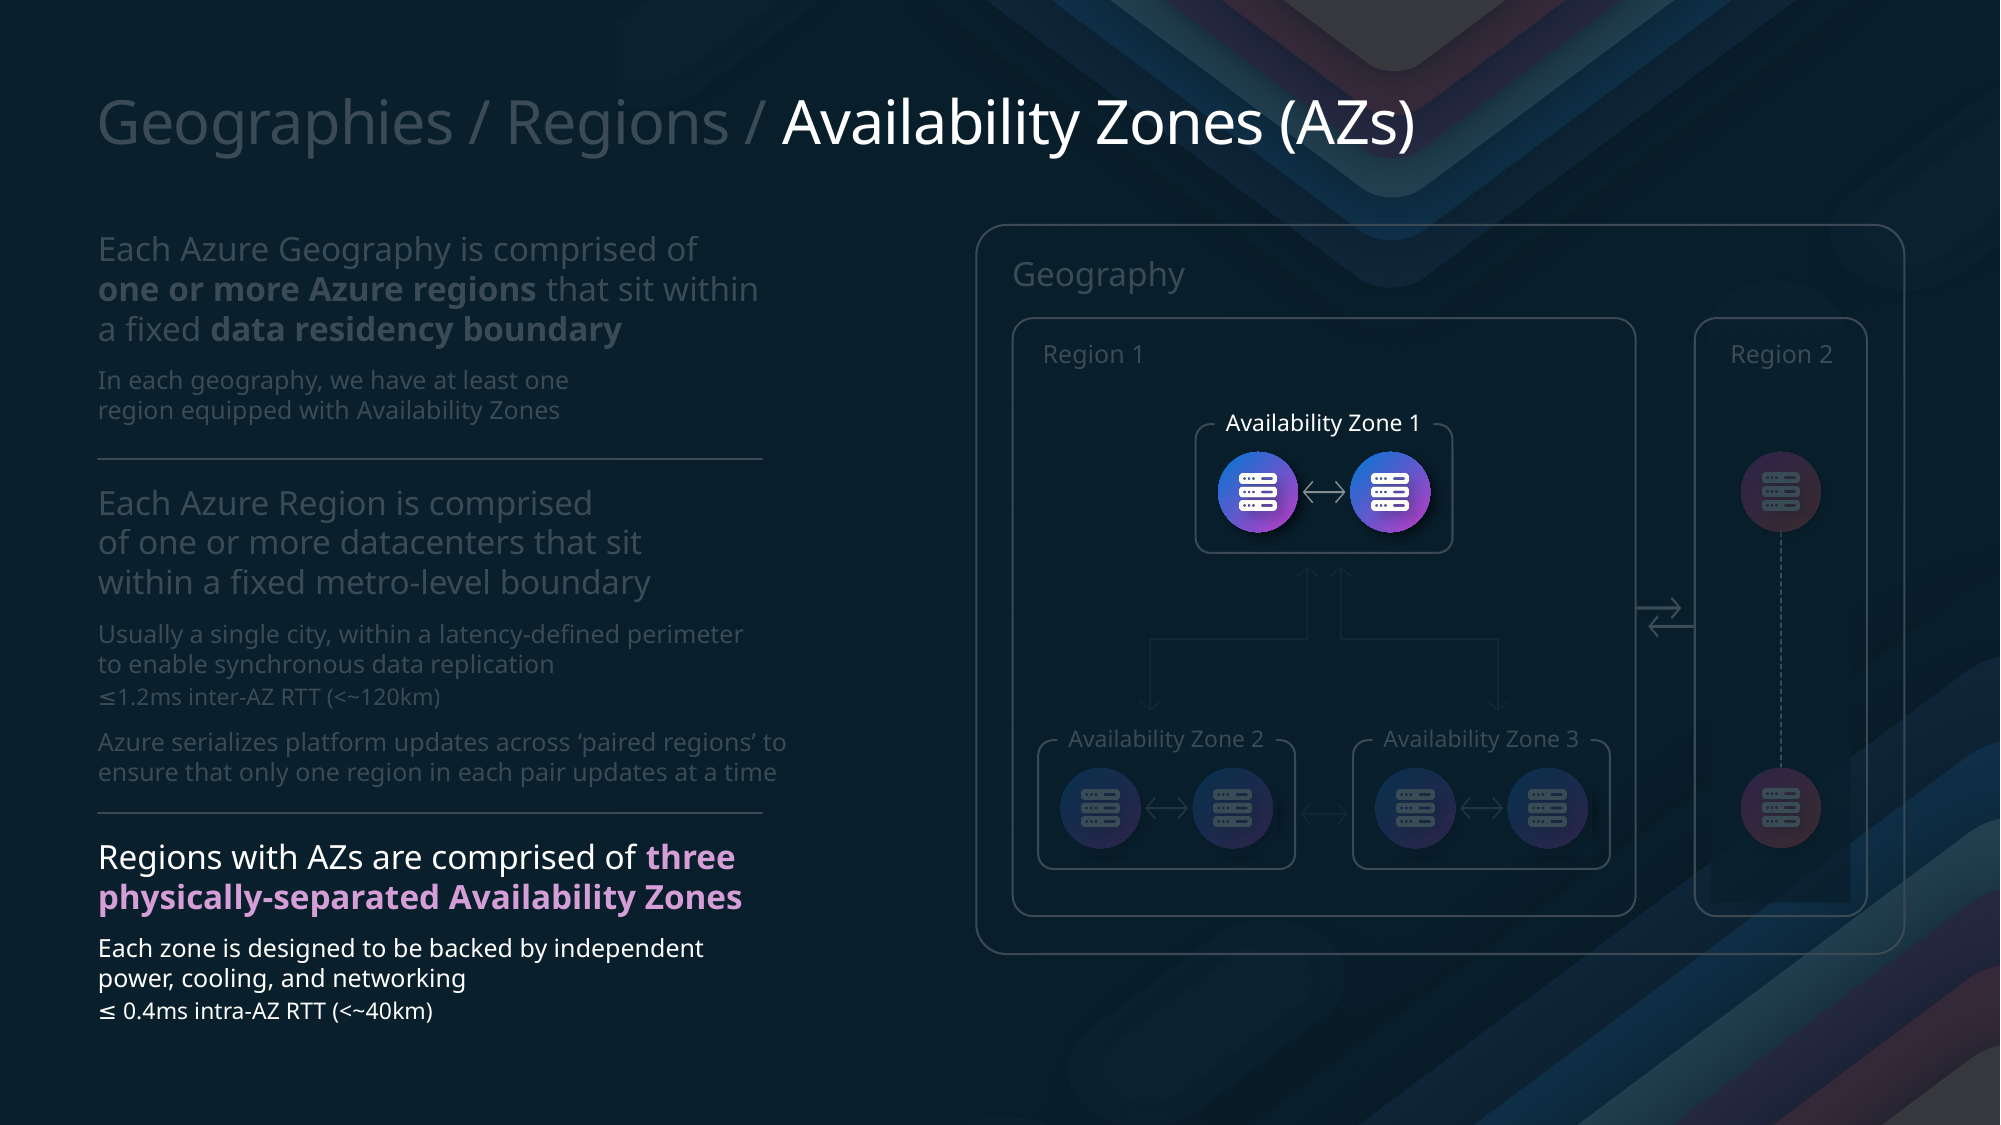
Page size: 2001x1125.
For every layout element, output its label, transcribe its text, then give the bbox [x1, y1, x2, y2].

text_box Regions with AZs are comprised of three physically-separated Availability Zones Each zone is designed to be backed by independent power, cooling, and networking ≤ 0.4ms intra-AZ RTT (<~40km) [97, 828, 616, 1032]
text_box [976, 224, 1905, 955]
title Geographies / Regions / Availability Zones (AZs) [96, 75, 616, 166]
text_box Each Azure Geography is comprised of one or more Azure regions that sit within a fixed data residency boundary In each geography, we have at least one region equipped with Availability Zones [97, 221, 616, 433]
text_box Each Azure Region is comprised of one or more datacenters that sit within a fixed metro-level boundary Usually a single city, within a latency-defined perimeter to enable synchronous data replication ≤1.2ms inter-AZ RTT (<~120km) Azure serializes platform updates across ‘paired regions’ to ensure that only one region in each pair updates at a time [97, 474, 616, 794]
picture [616, 0, 2000, 1125]
